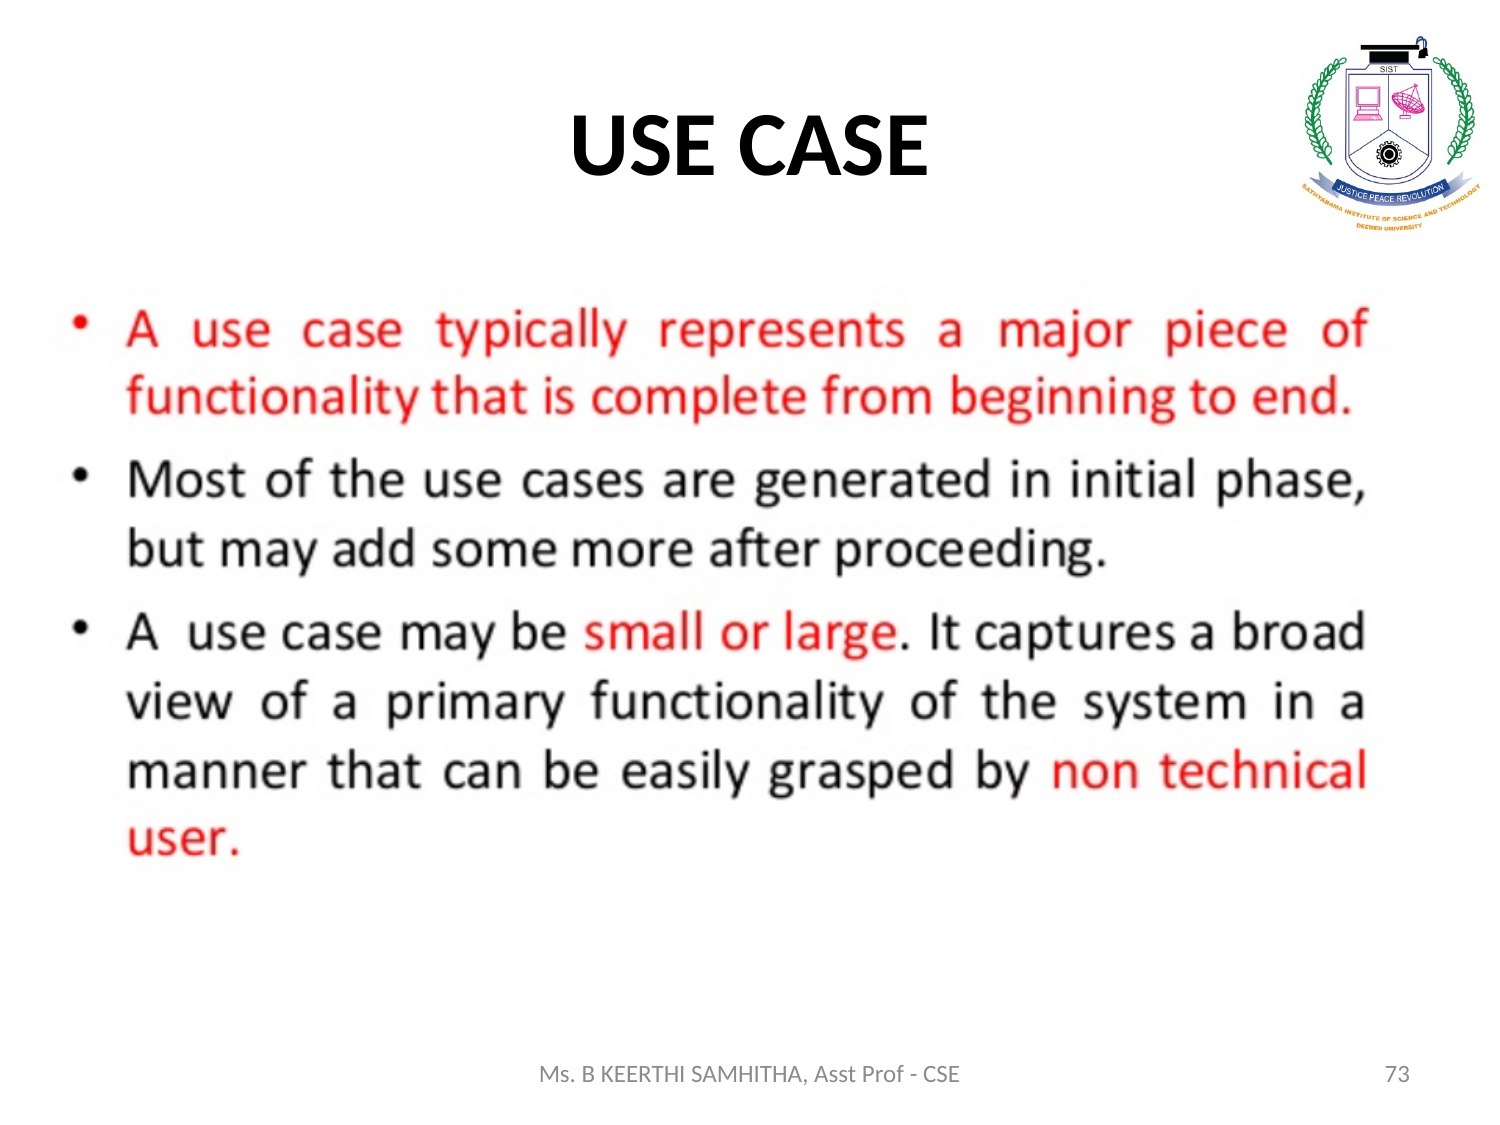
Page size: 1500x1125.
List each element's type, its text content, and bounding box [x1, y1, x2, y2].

picture [1280, 30, 1500, 251]
title USE CASE [75, 45, 1425, 233]
picture [17, 255, 1440, 900]
footer Ms. B KEERTHI SAMHITHA, Asst Prof - CSE [512, 1042, 988, 1103]
slide_number 73 [1074, 1042, 1425, 1103]
